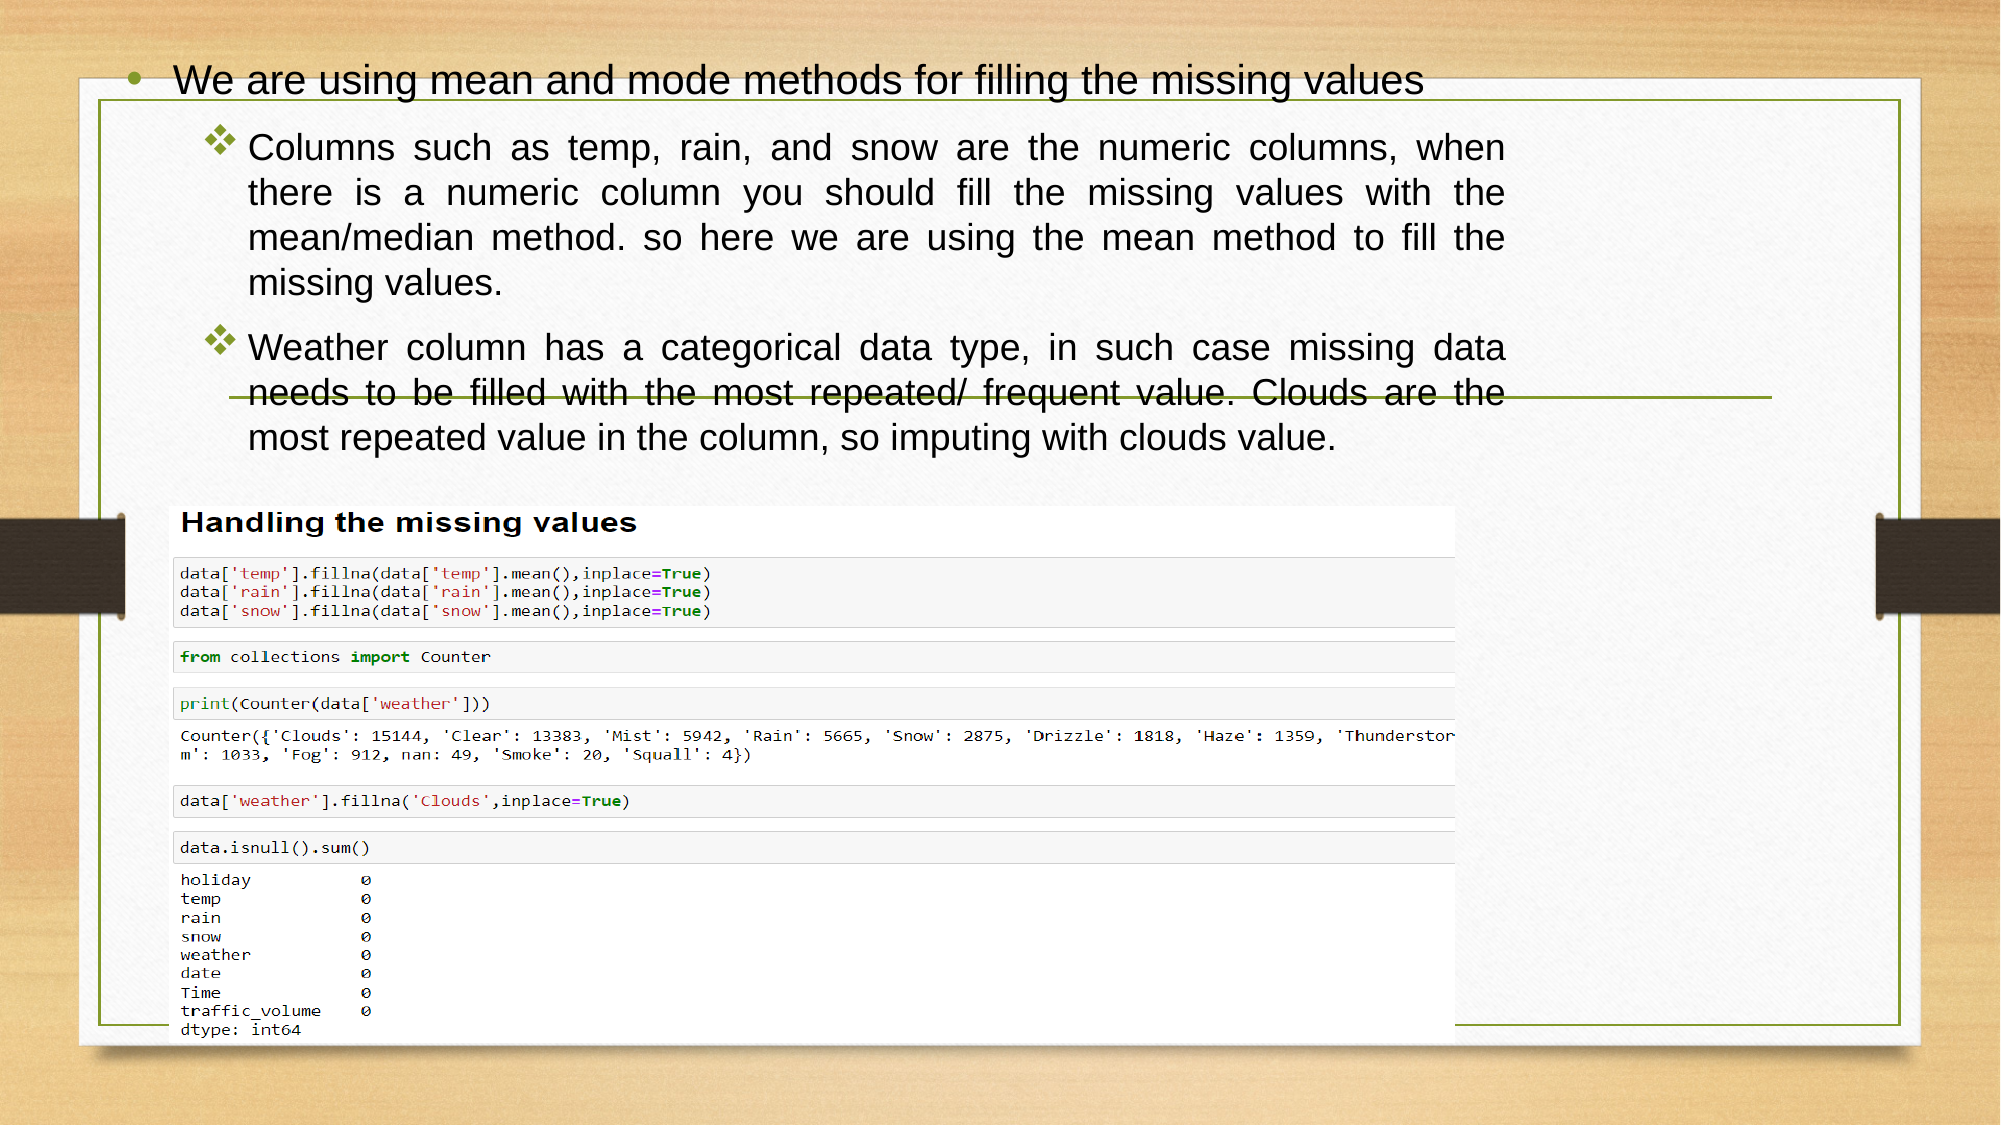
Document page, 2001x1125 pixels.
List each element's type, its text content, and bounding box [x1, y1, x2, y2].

picture [0, 0, 2001, 1125]
list We are using mean and mode methods for filling the missing values Columns such as temp, rain, and snow are the numeric columns, when there is a numeric column you should fill the missing values with the mean/median method. so here we are using the mean method to fill the missing values. Weather column has a categorical data type, in such case missing data needs to be filled with the most repeated/ frequent value. Clouds are the most repeated value in the column, so imputing with clouds value. [111, 45, 1522, 1043]
